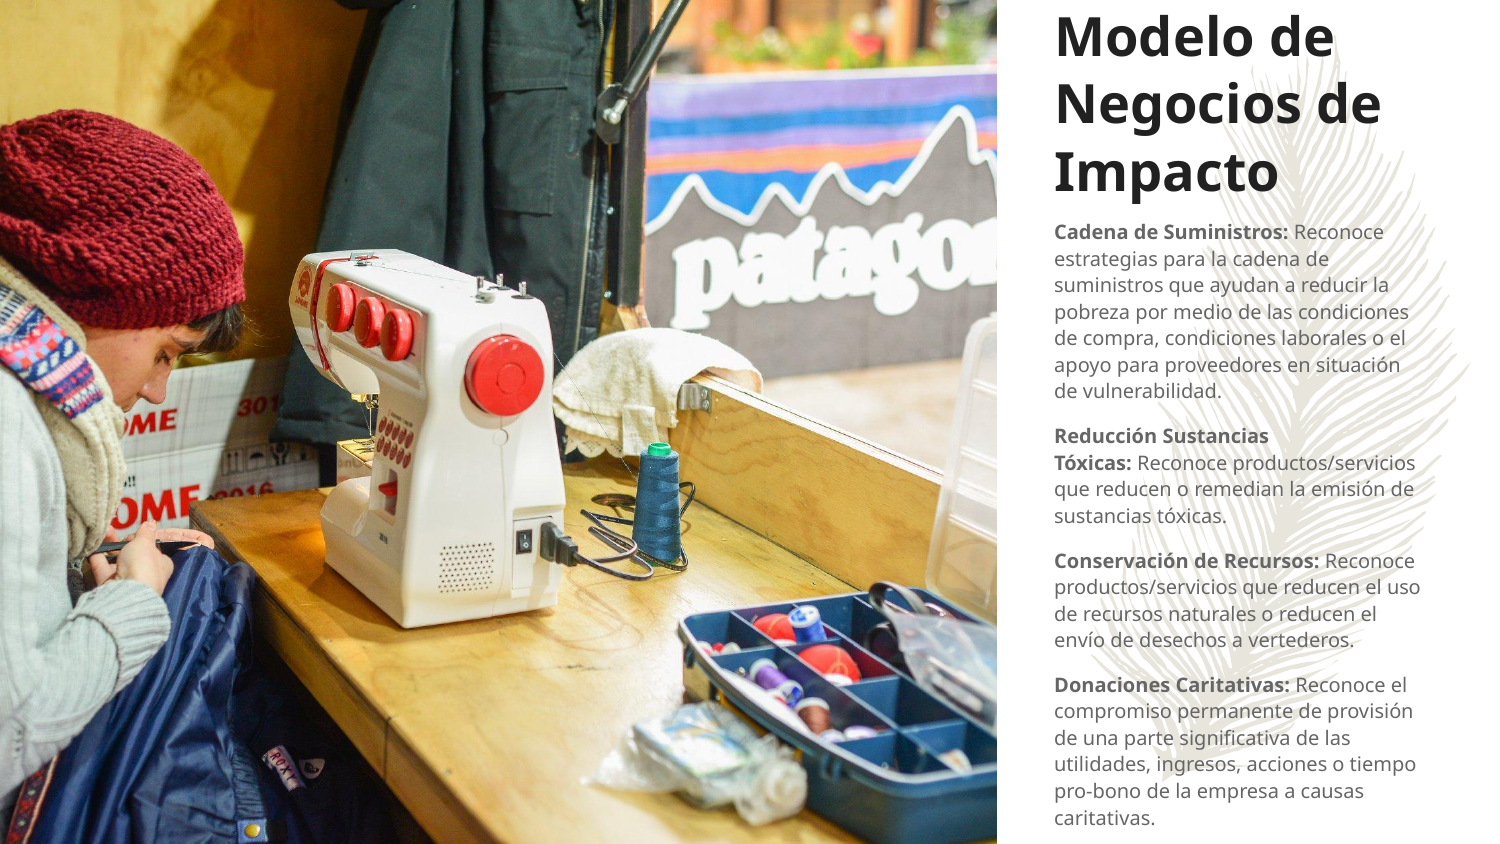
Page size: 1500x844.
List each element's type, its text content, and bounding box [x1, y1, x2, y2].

list Cadena de Suministros: Reconoce estrategias para la cadena de suministros que ayudan a reducir la pobreza por medio de las condiciones de compra, condiciones laborales o el apoyo para proveedores en situación de vulnerabilidad. Reducción Sustancias Tóxicas: Reconoce productos/servicios que reducen o remedian la emisión de sustancias tóxicas. Conservación de Recursos: Reconoce productos/servicios que reducen el uso de recursos naturales o reducen el envío de desechos a vertederos. Donaciones Caritativas: Reconoce el compromiso permanente de provisión de una parte significativa de las utilidades, ingresos, acciones o tiempo pro-bono de la empresa a causas caritativas. [1042, 211, 1440, 844]
title Modelo de Negocios de Impacto [1042, 0, 1441, 208]
picture [0, 0, 998, 844]
